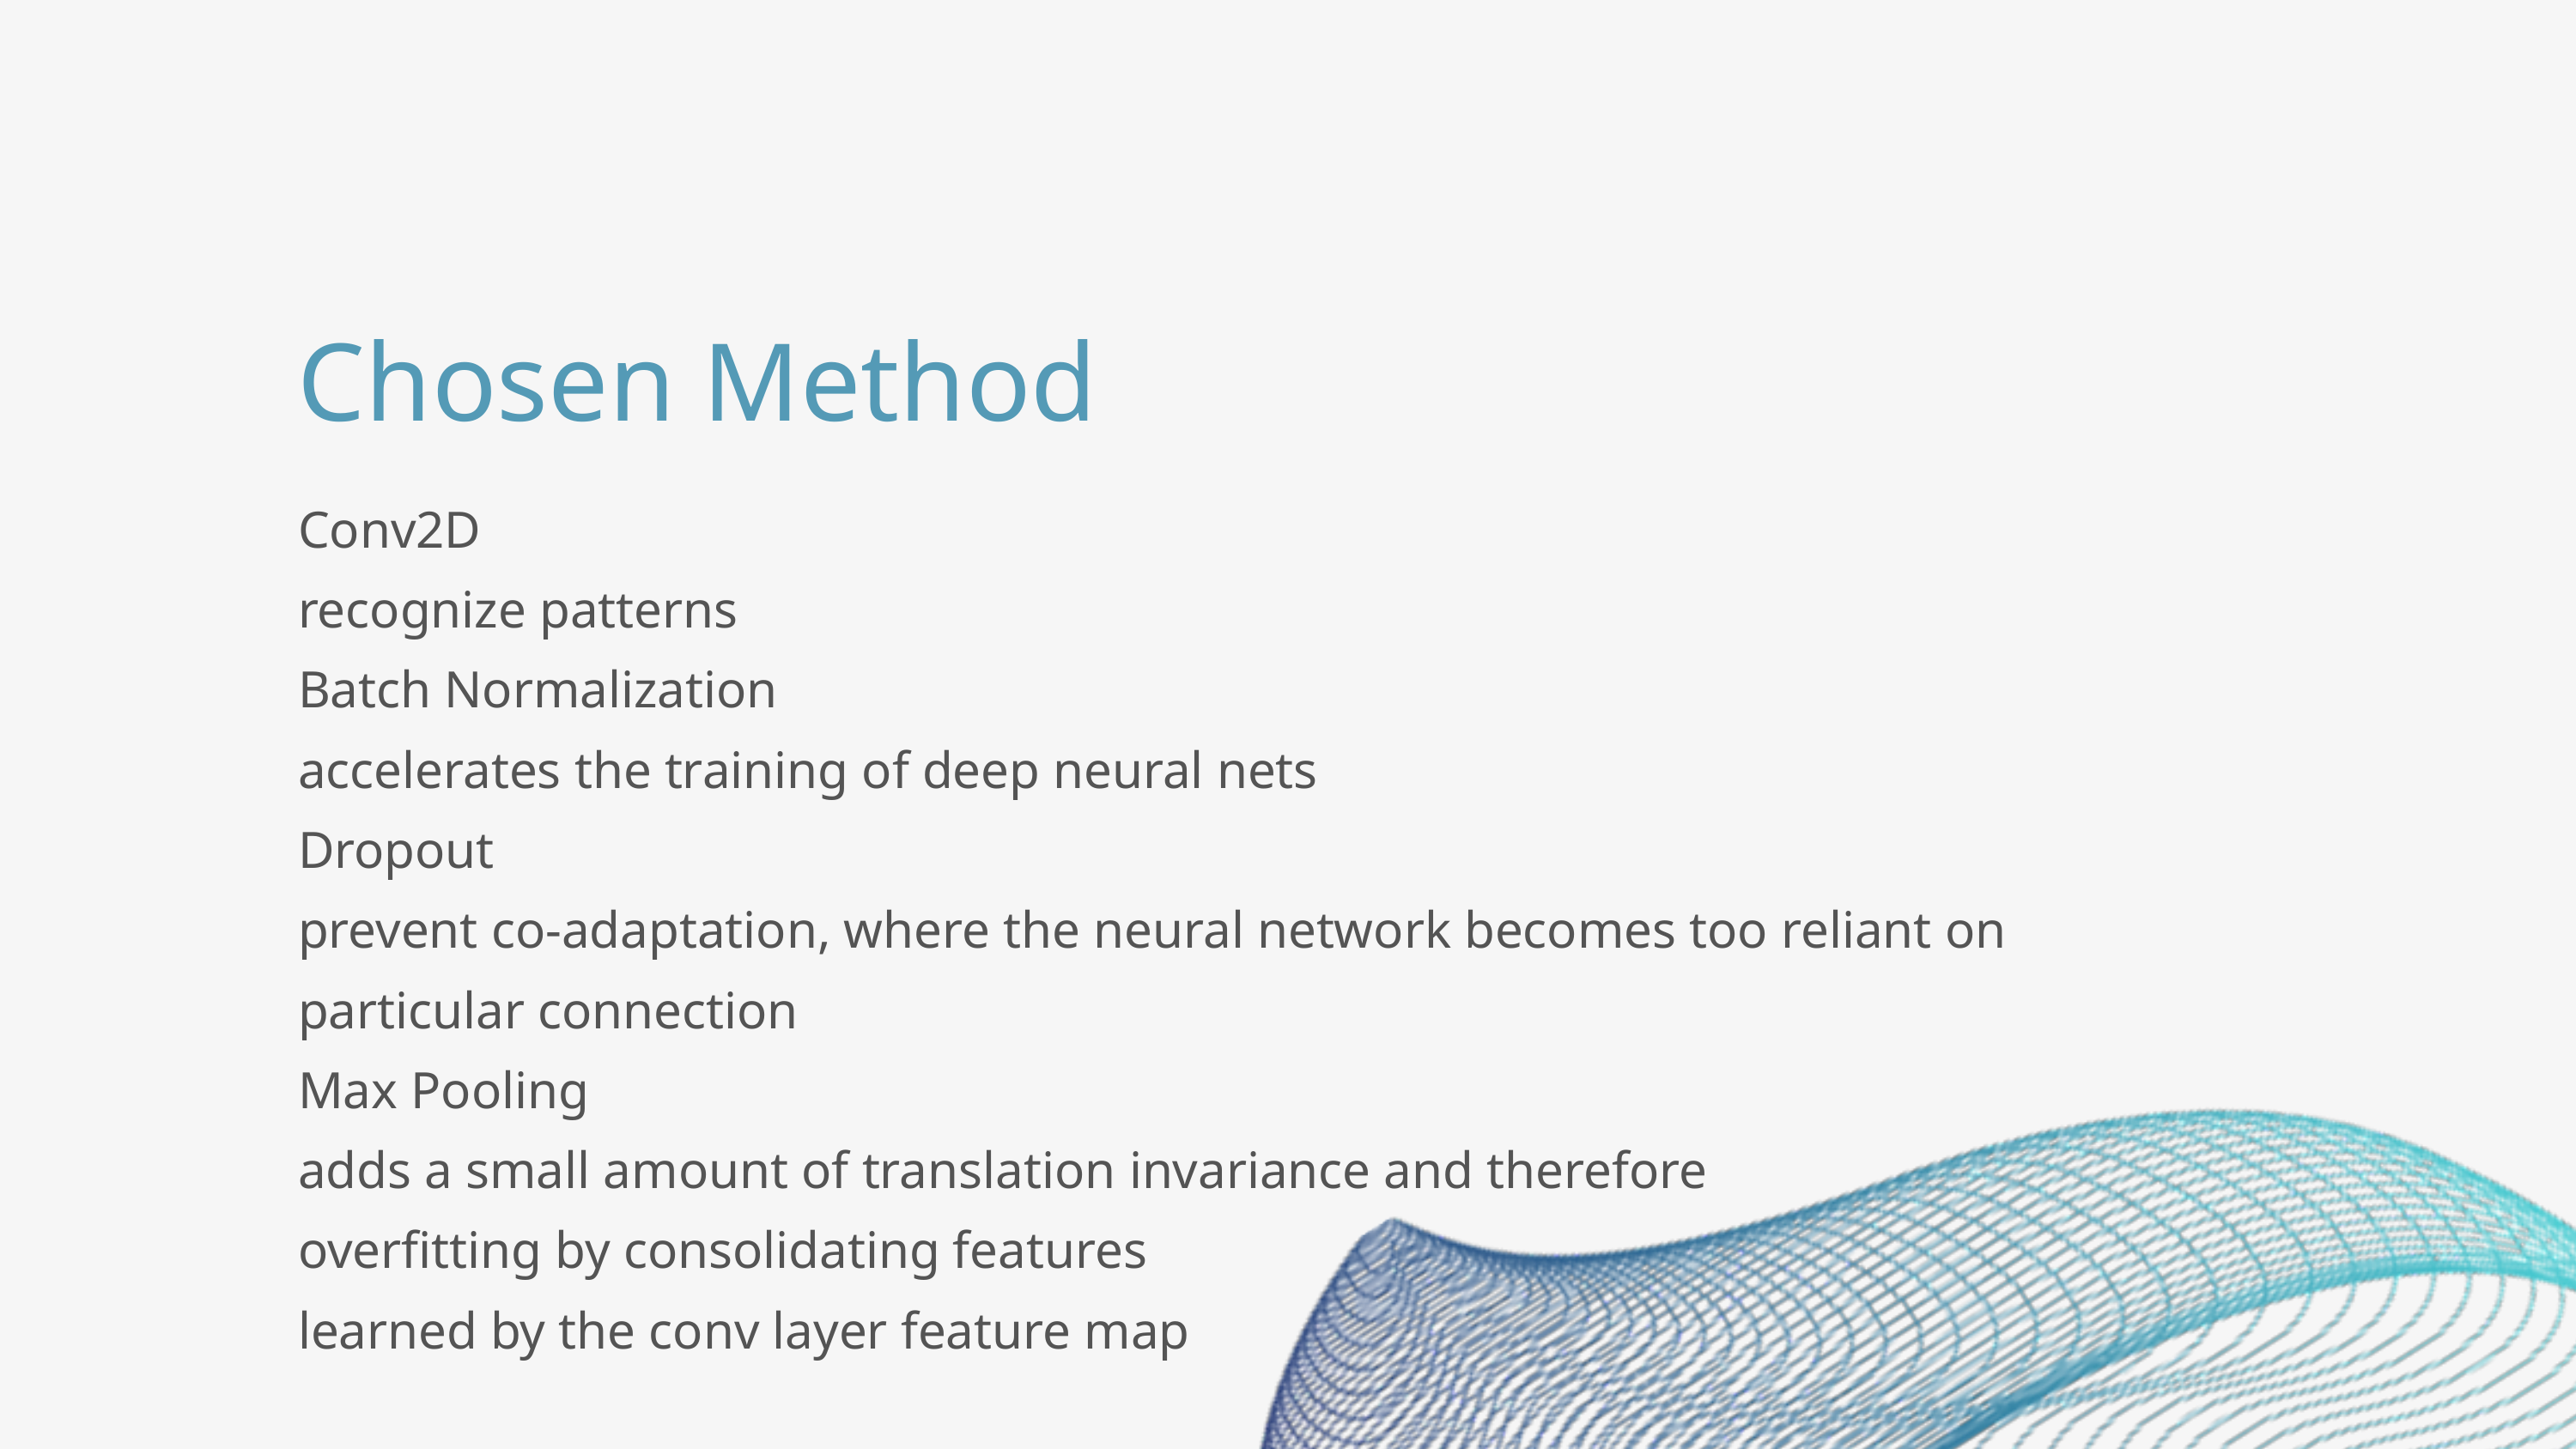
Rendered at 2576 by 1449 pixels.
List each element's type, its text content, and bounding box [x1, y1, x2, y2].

text_box Chosen Method [297, 335, 1224, 443]
picture [1027, 616, 2576, 1449]
text_box Conv2D recognize patterns Batch Normalization accelerates the training of deep neural nets Dropout prevent co-adaptation, where the neural network becomes too reliant on particular connection Max Pooling adds a small amount of translation invariance and therefore overfitting by consolidating features learned by the conv layer feature map [298, 477, 2222, 1359]
